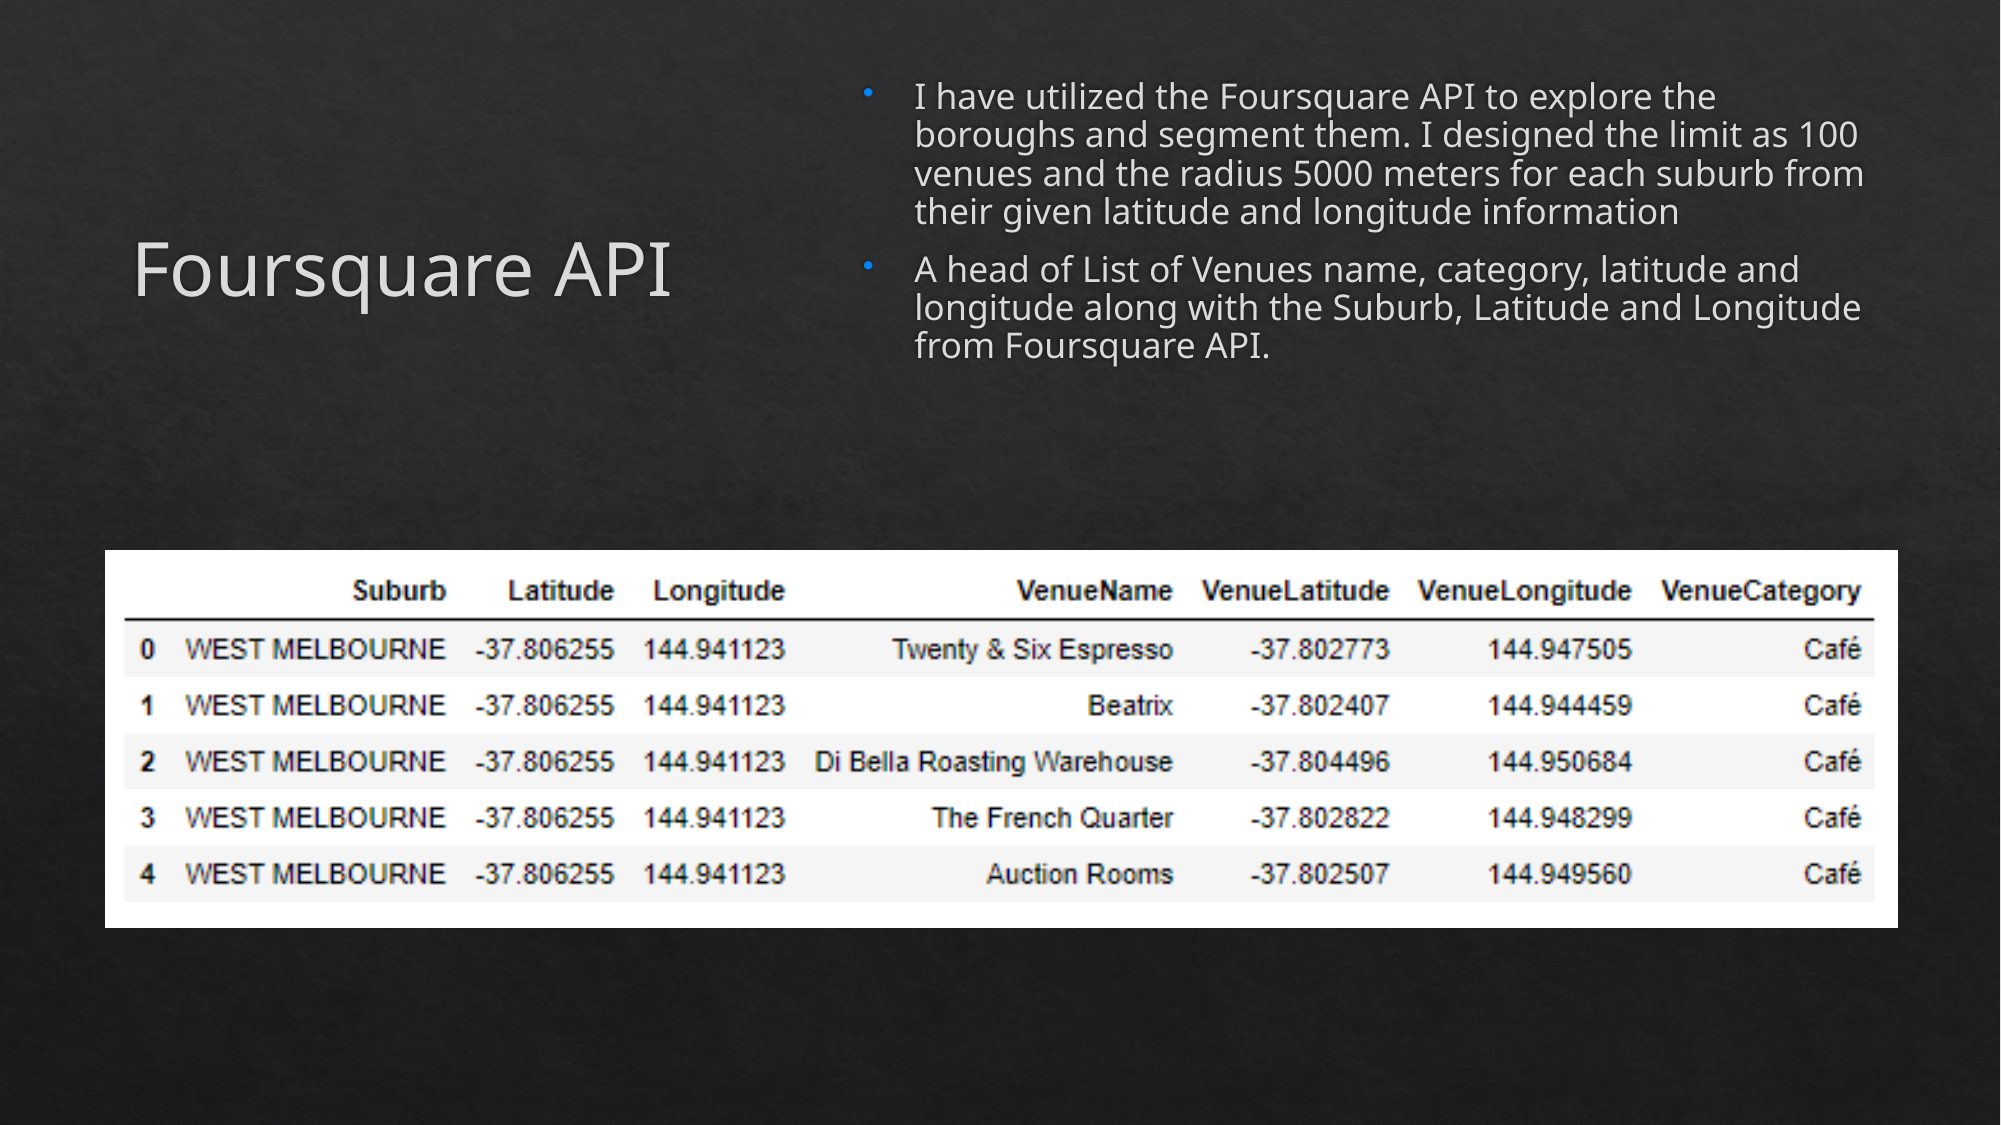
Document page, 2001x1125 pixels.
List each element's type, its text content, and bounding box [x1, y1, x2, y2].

list I have utilized the Foursquare API to explore the boroughs and segment them. I designed the limit as 100 venues and the radius 5000 meters for each suburb from their given latitude and longitude information A head of List of Venues name, category, latitude and longitude along with the Suburb, Latitude and Longitude from Foursquare API. [843, 49, 1898, 512]
title Foursquare API [116, 105, 764, 427]
picture [105, 550, 1899, 929]
